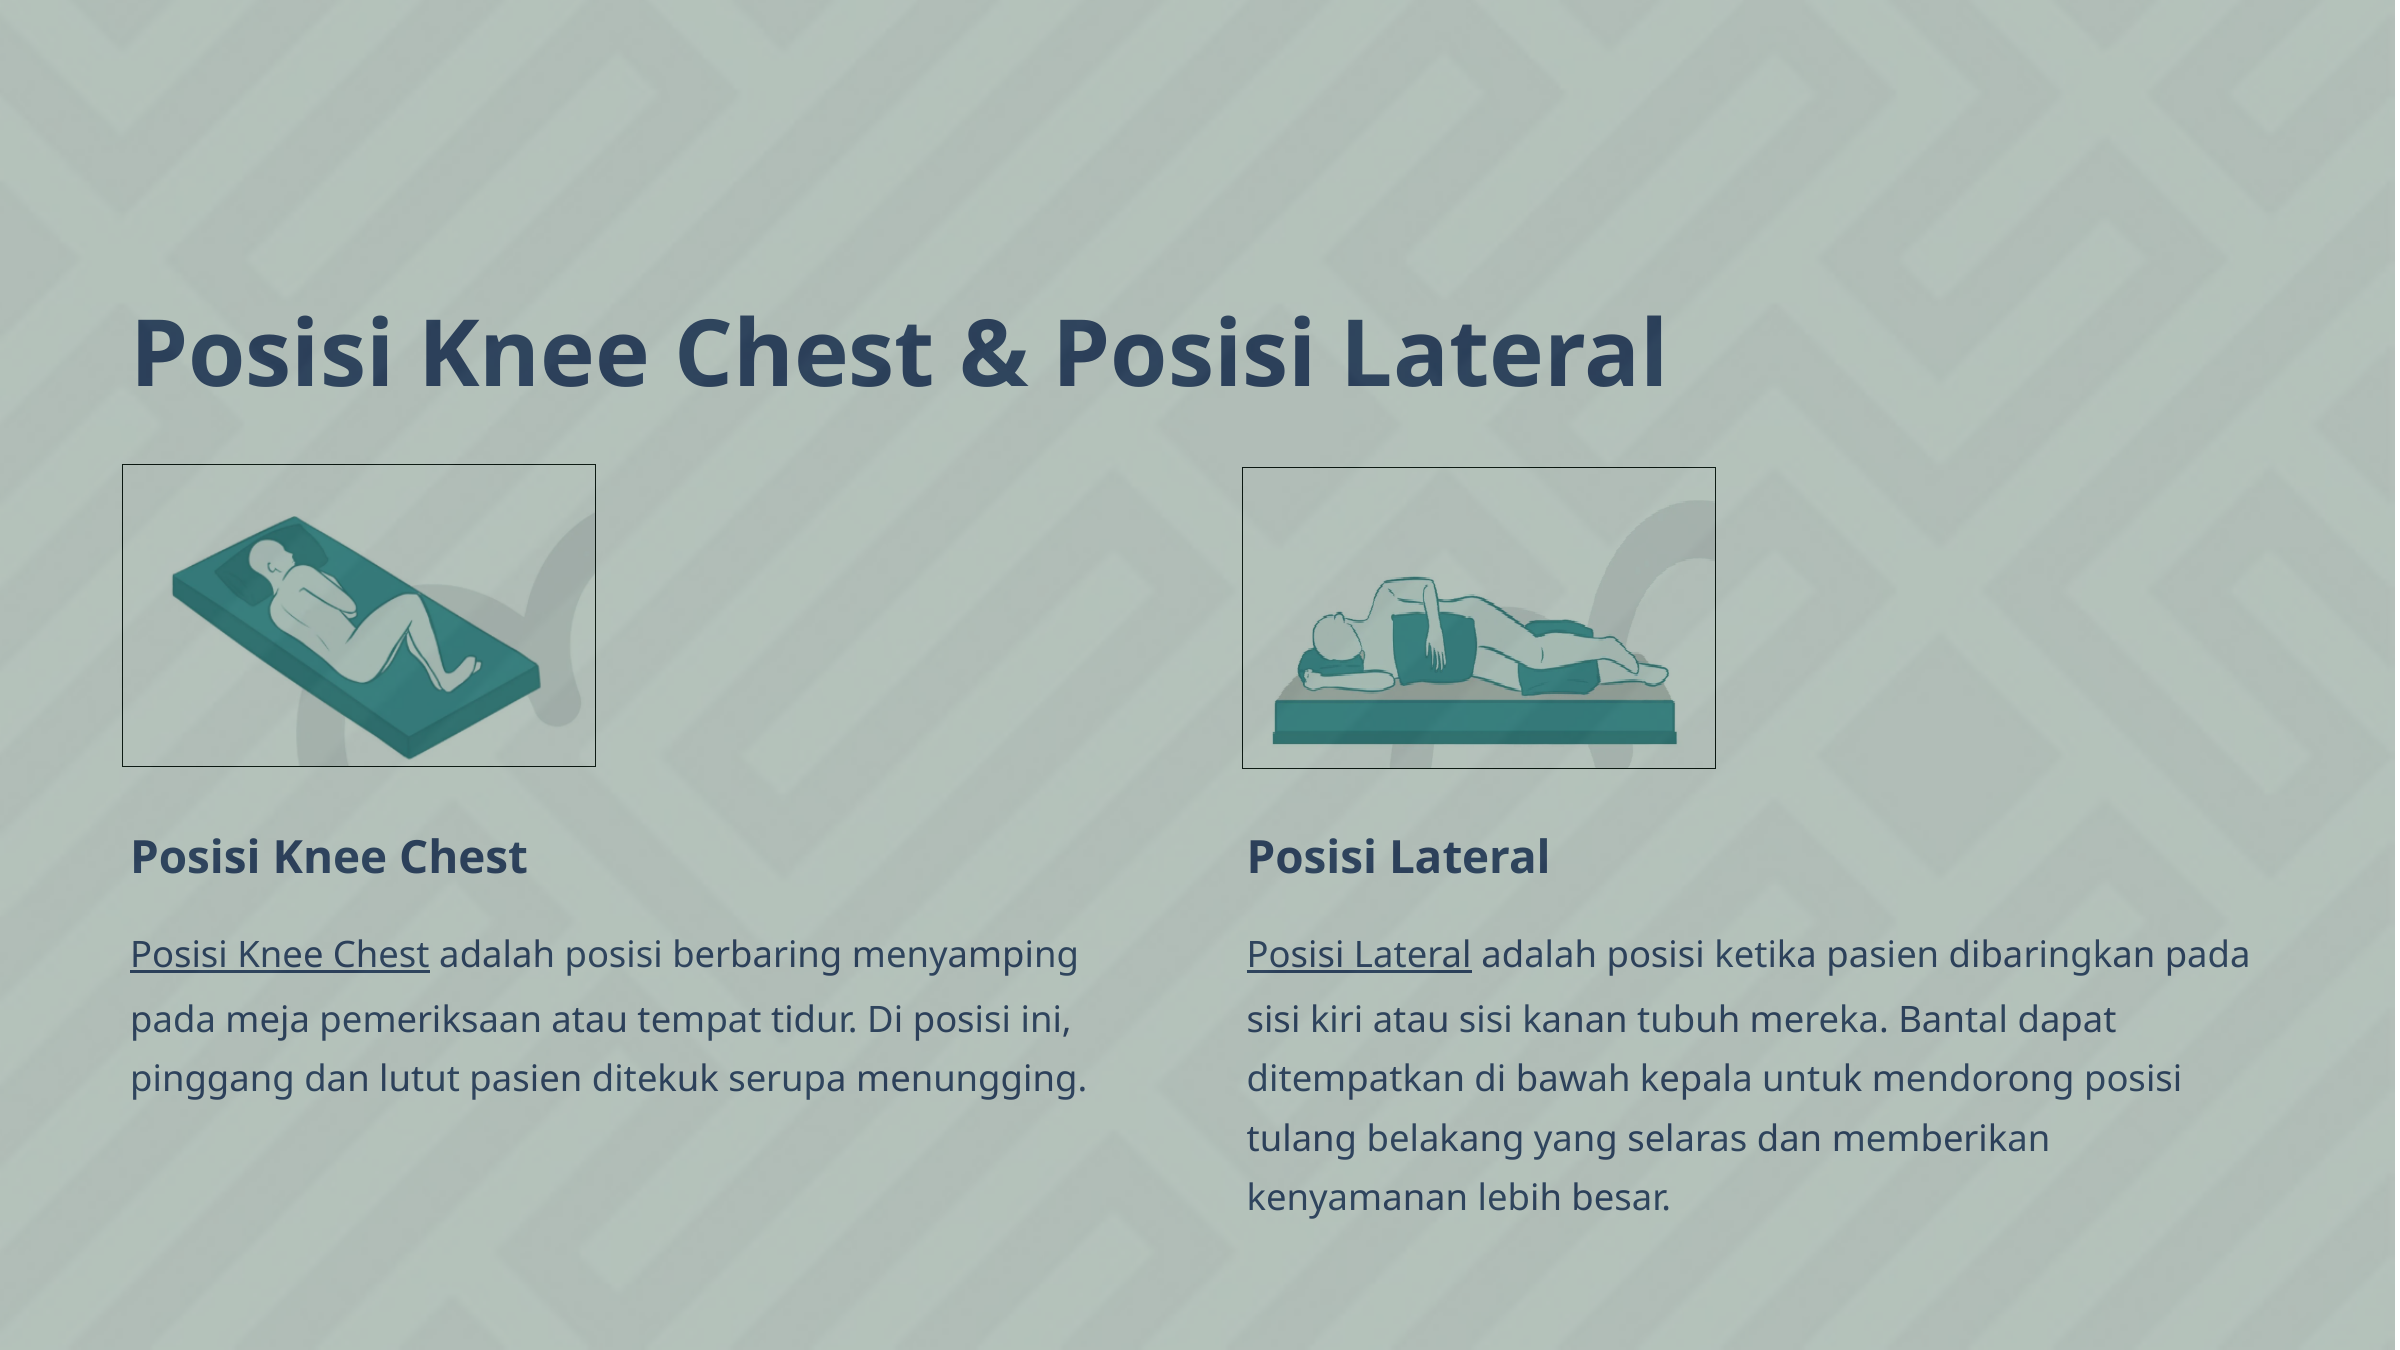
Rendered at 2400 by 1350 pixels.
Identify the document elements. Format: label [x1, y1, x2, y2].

picture [0, 0, 2395, 1350]
text_box [2395, 1272, 2400, 1350]
